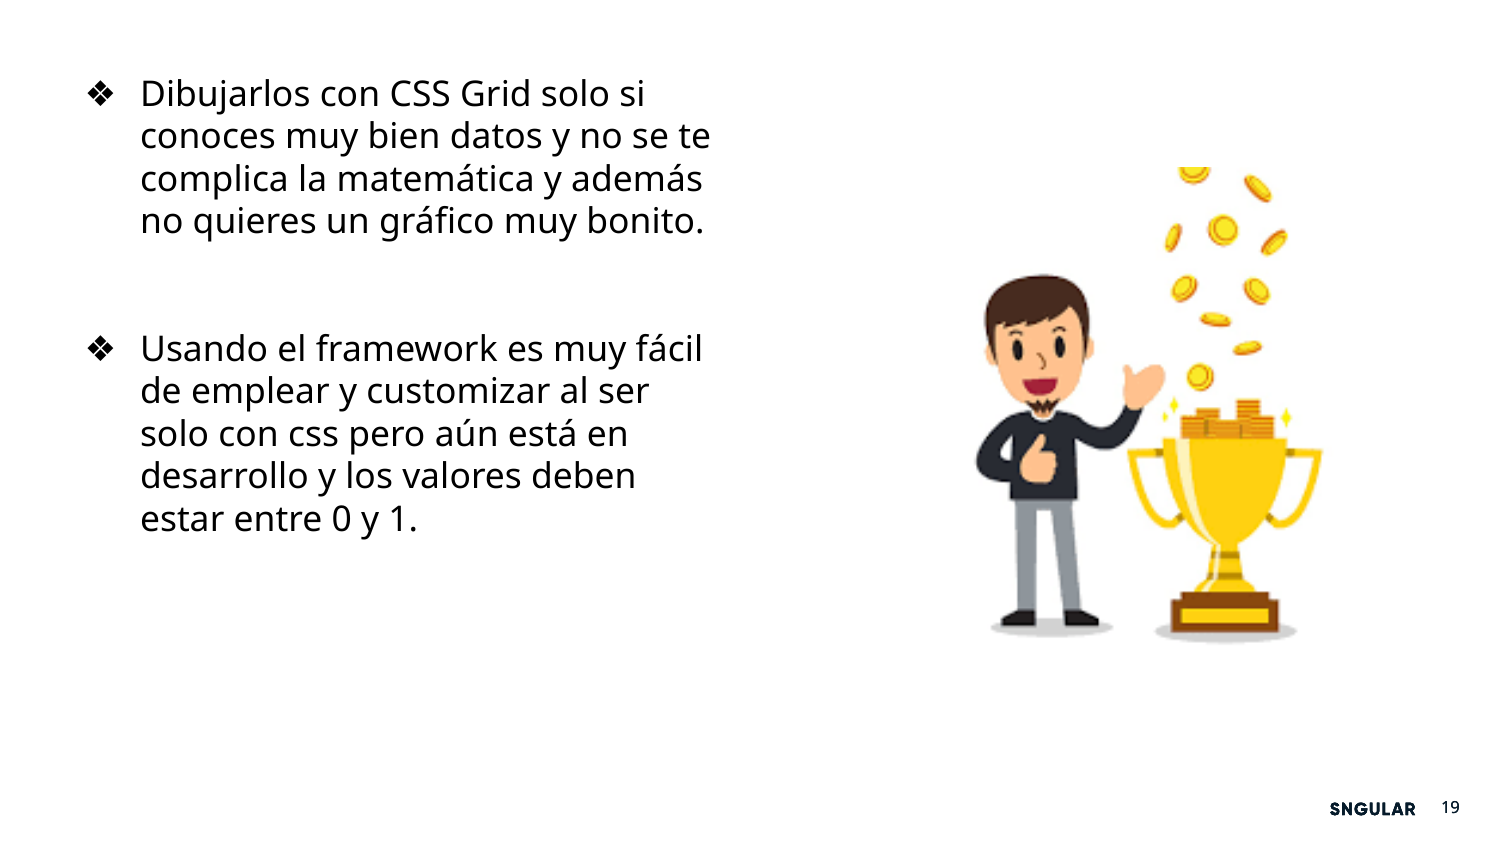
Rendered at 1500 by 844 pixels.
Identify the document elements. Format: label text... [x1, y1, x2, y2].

title Dibujarlos con CSS Grid solo si conoces muy bien datos y no se te complica la matemática y además no quieres un gráfico muy bonito. Usando el framework es muy fácil de emplear y customizar al ser solo con css pero aún está en desarrollo y los valores deben estar entre 0 y 1. [64, 28, 714, 743]
picture [763, 0, 1500, 844]
